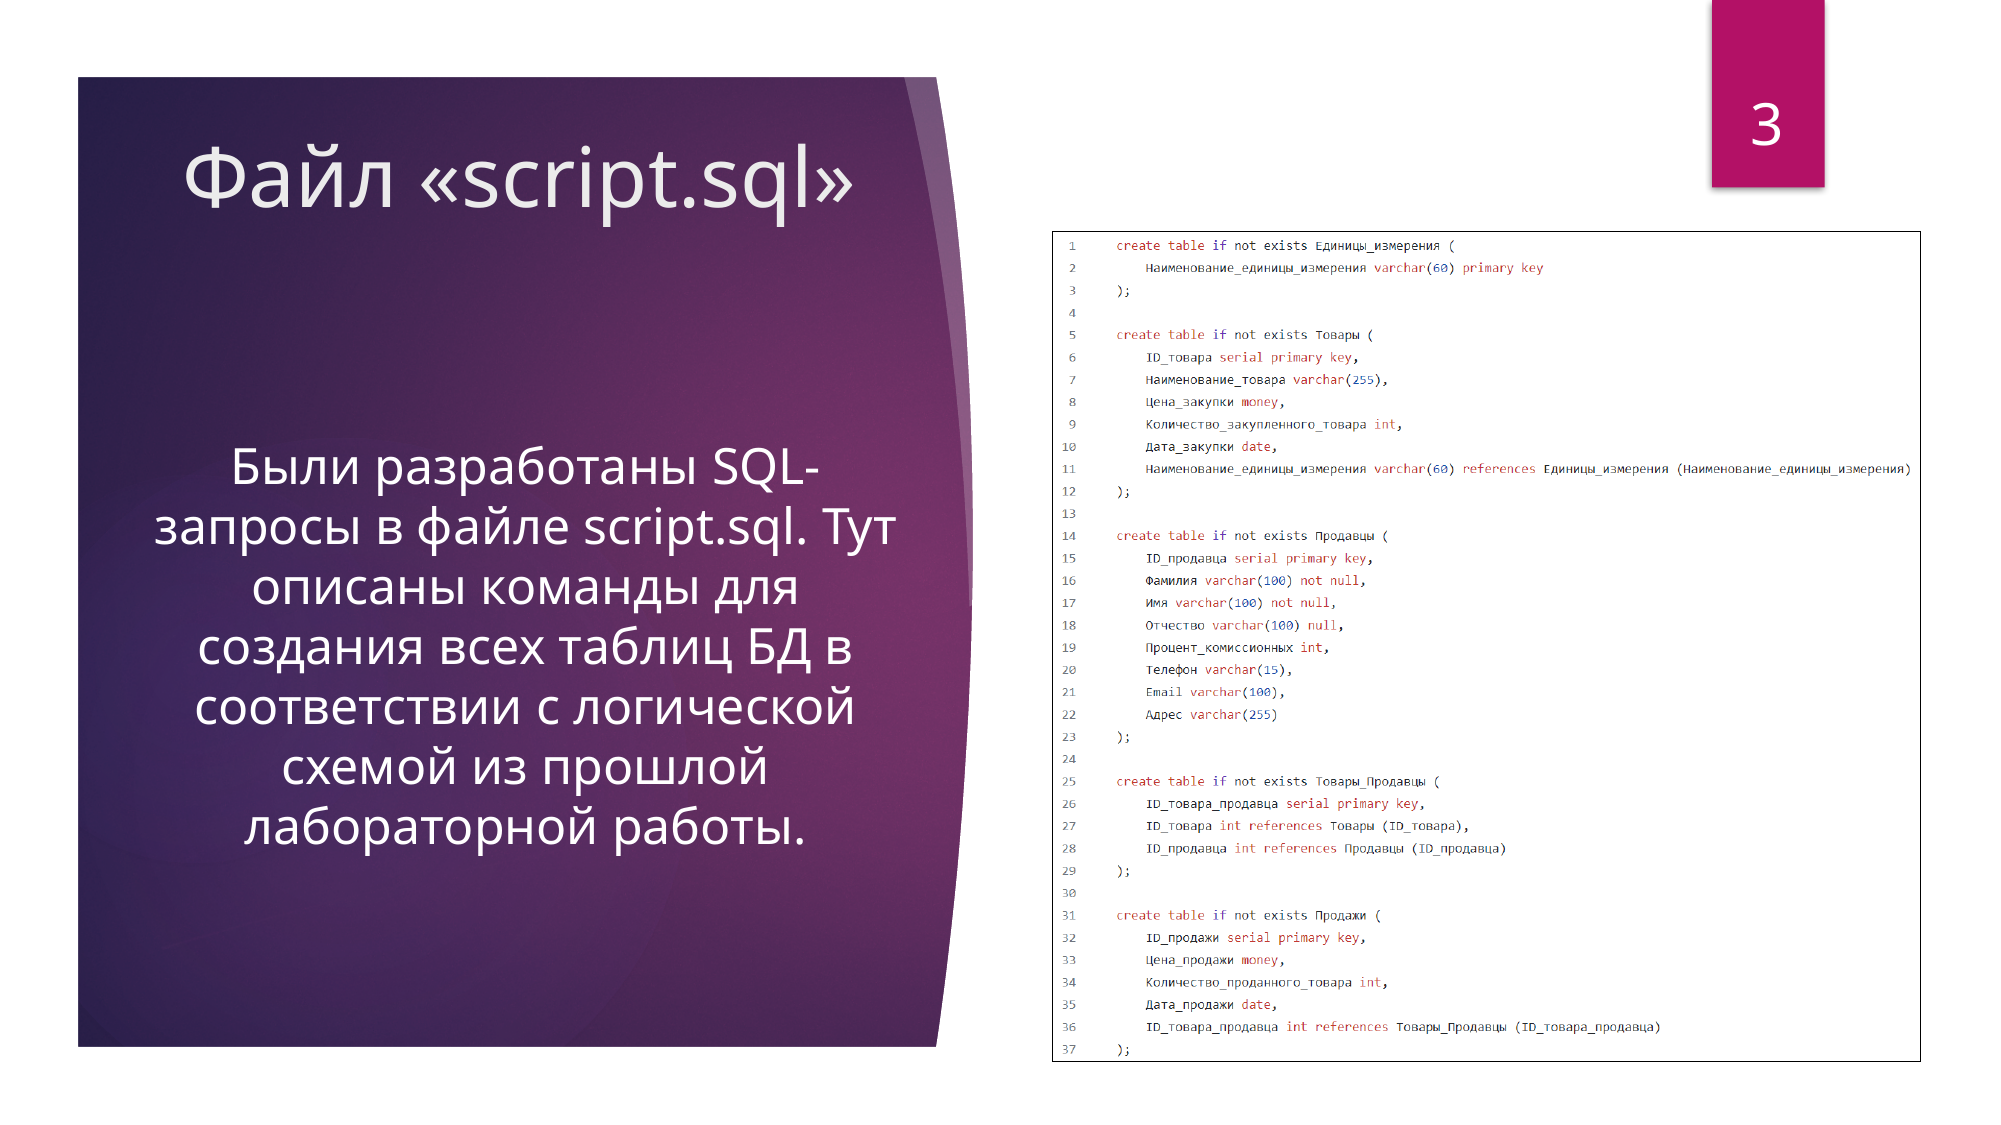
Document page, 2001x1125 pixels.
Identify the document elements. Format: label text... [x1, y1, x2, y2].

title Файл «script.sql» [167, 116, 885, 232]
text_box Были разработаны SQL-запросы в файле script.sql. Тут описаны команды для создания всех таблиц БД в соответствии с логической схемой из прошлой лабораторной работы. [125, 427, 926, 862]
picture [1052, 231, 1922, 1063]
slide_number 3 [1698, 48, 1836, 175]
